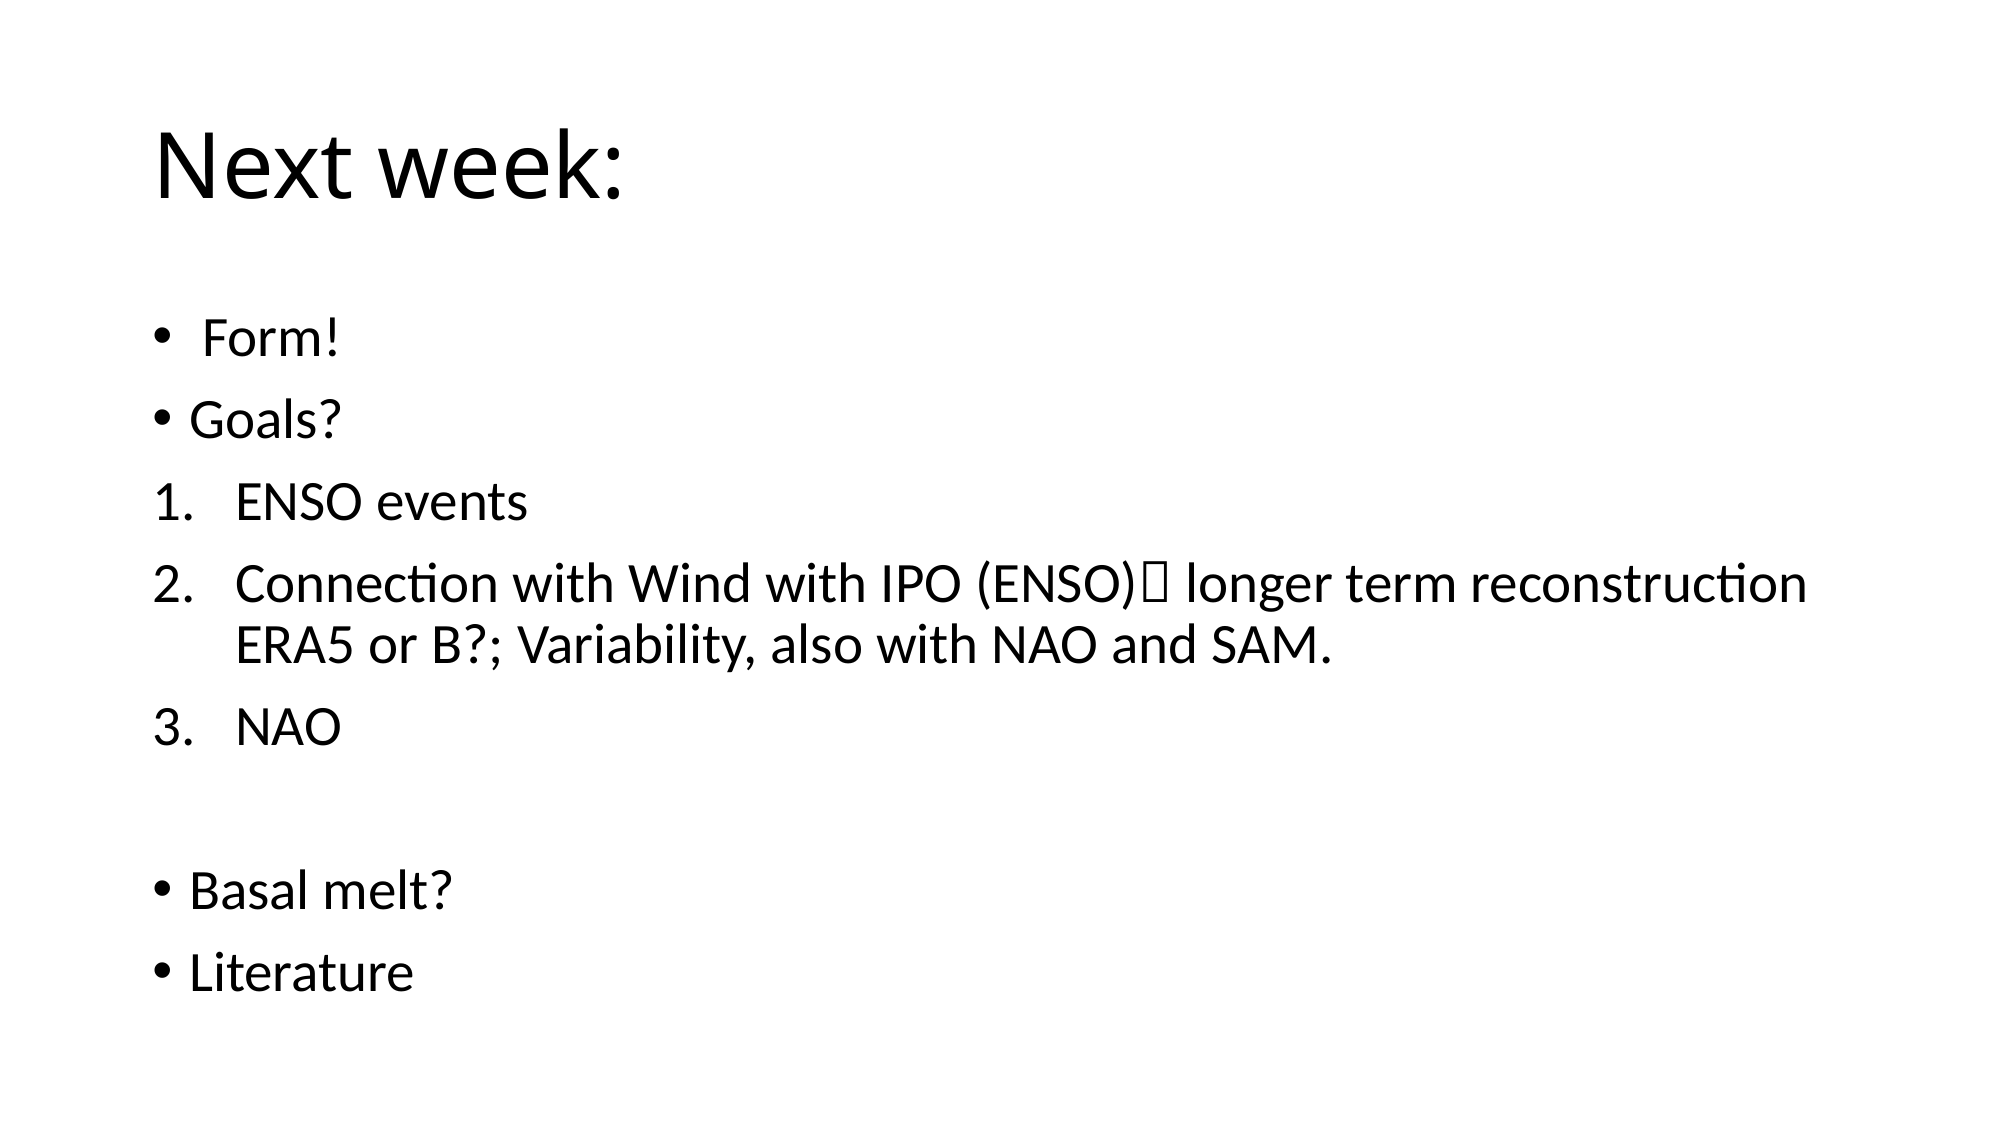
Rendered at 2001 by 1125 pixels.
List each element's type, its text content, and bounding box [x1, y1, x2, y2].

list Form! Goals? ENSO events Connection with Wind with IPO (ENSO) longer term reconstruction ERA5 or B?; Variability, also with NAO and SAM. NAO Basal melt? Literature [137, 299, 1863, 1014]
title Next week: [137, 59, 1863, 278]
